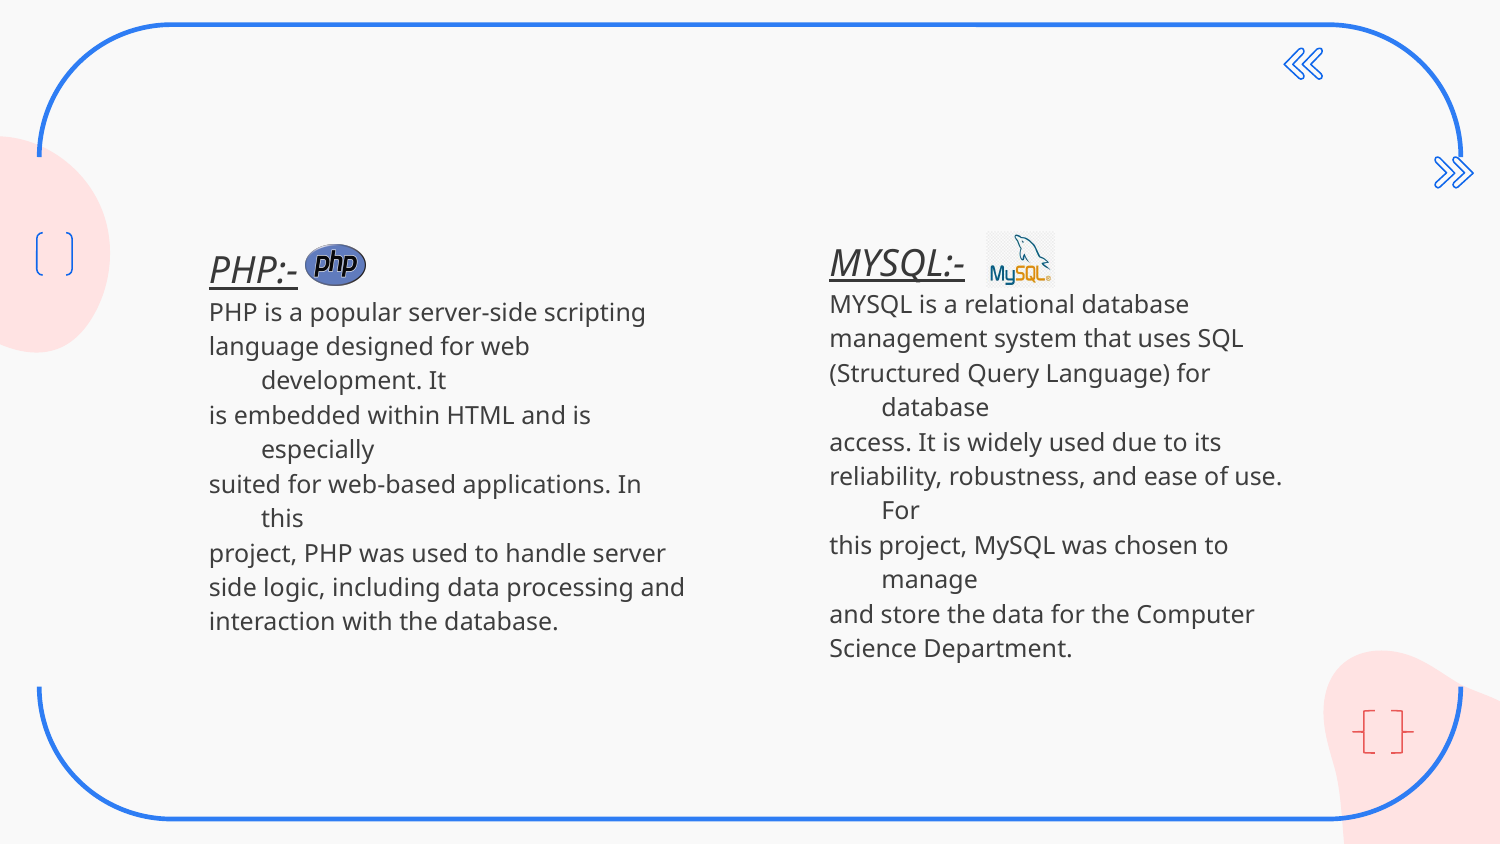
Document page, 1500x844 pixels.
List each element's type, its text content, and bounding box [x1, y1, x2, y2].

picture [305, 244, 366, 287]
picture [986, 231, 1055, 288]
subtitle PHP:- PHP is a popular server-side scripting language designed for web development. It is embedded within HTML and is especially suited for web-based applications. In this project, PHP was used to handle server side logic, including data processing and interaction with the database. [171, 224, 705, 546]
subtitle MYSQL:- MYSQL is a relational database management system that uses SQL (Structured Query Language) for database access. It is widely used due to its reliability, robustness, and ease of use. For this project, MySQL was chosen to manage and store the data for the Computer Science Department. [791, 217, 1326, 538]
